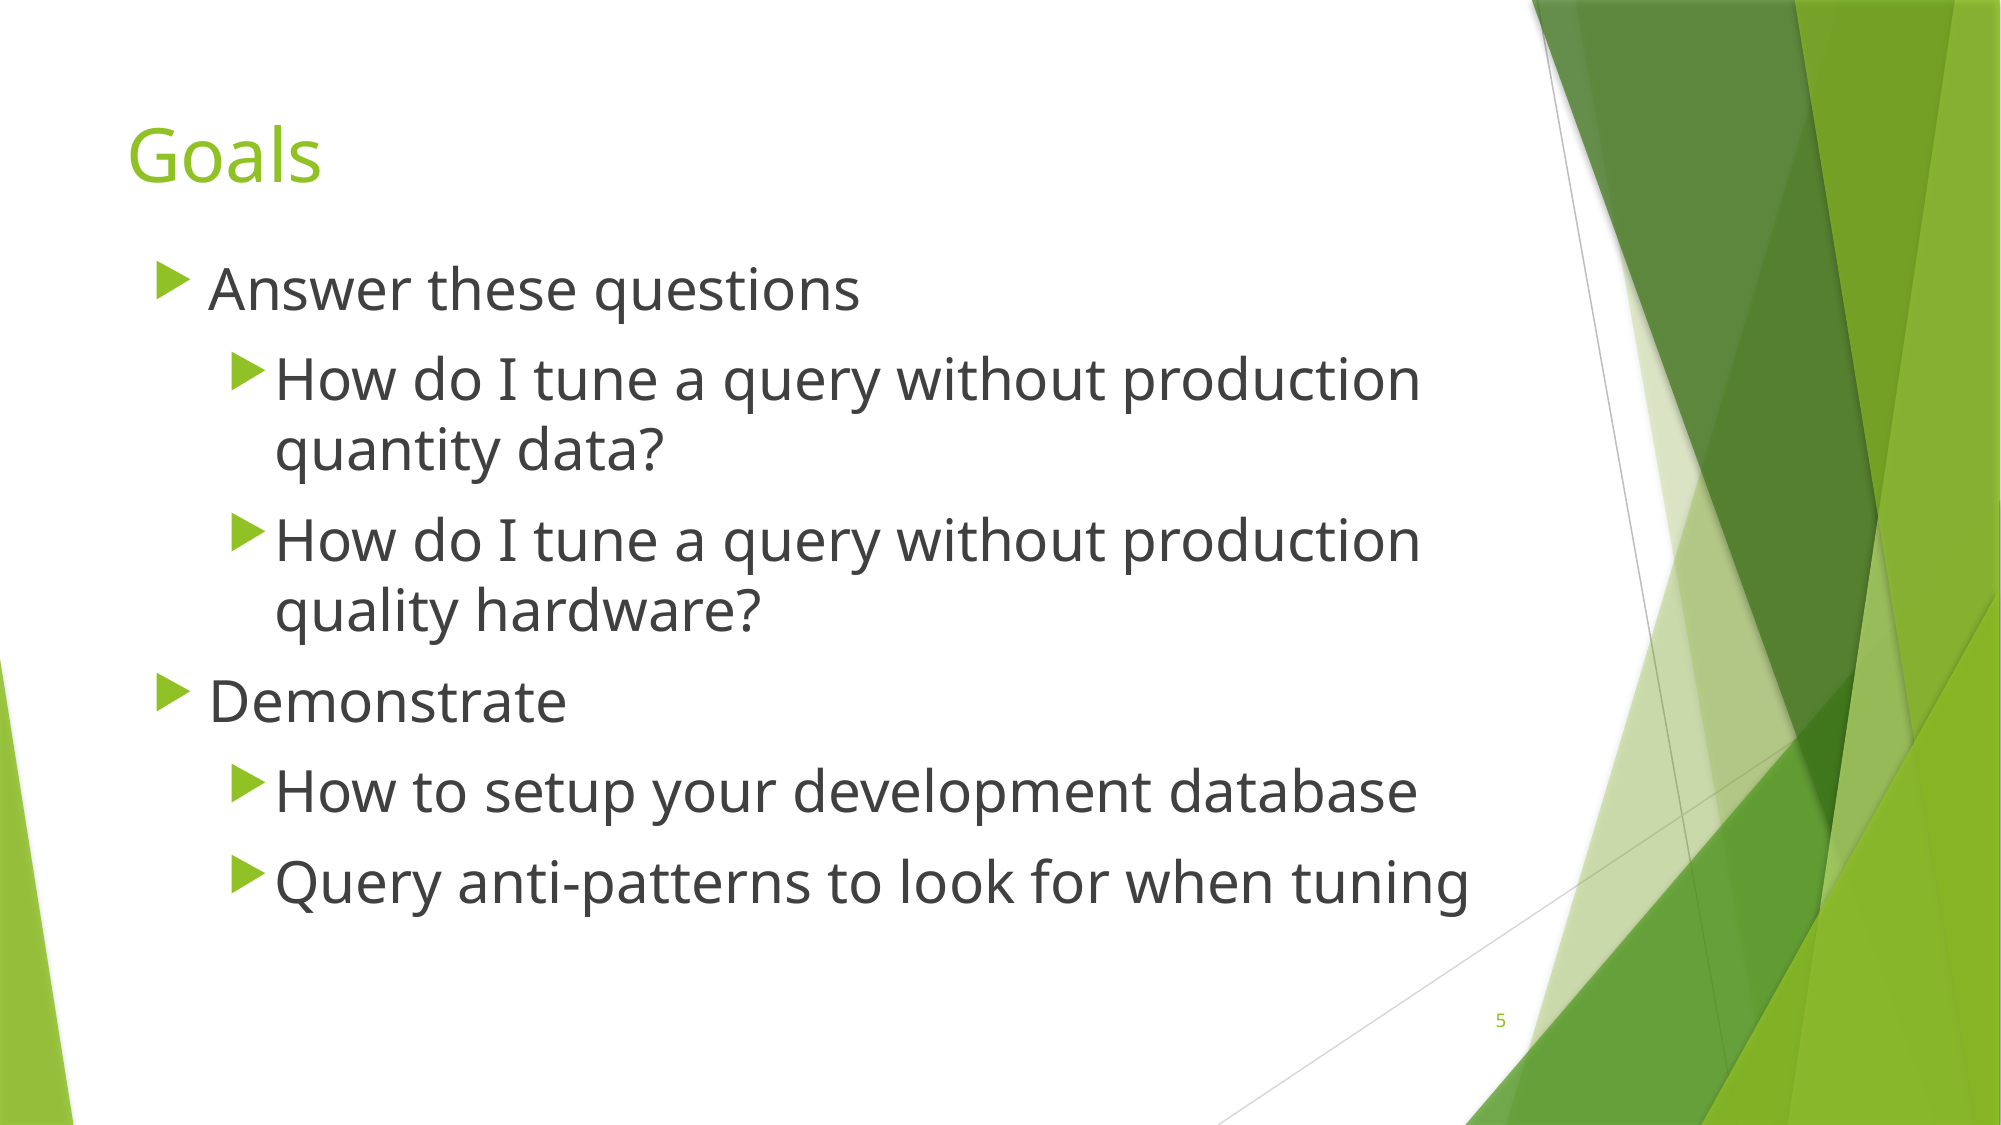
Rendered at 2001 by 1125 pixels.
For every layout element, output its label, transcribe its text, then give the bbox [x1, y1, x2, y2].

slide_number 5 [1409, 991, 1522, 1051]
title Goals [111, 99, 1522, 317]
list Answer these questions How do I tune a query without production quantity data? How do I tune a query without production quality hardware? Demonstrate How to setup your development database Query anti-patterns to look for when tuning [137, 244, 1610, 991]
